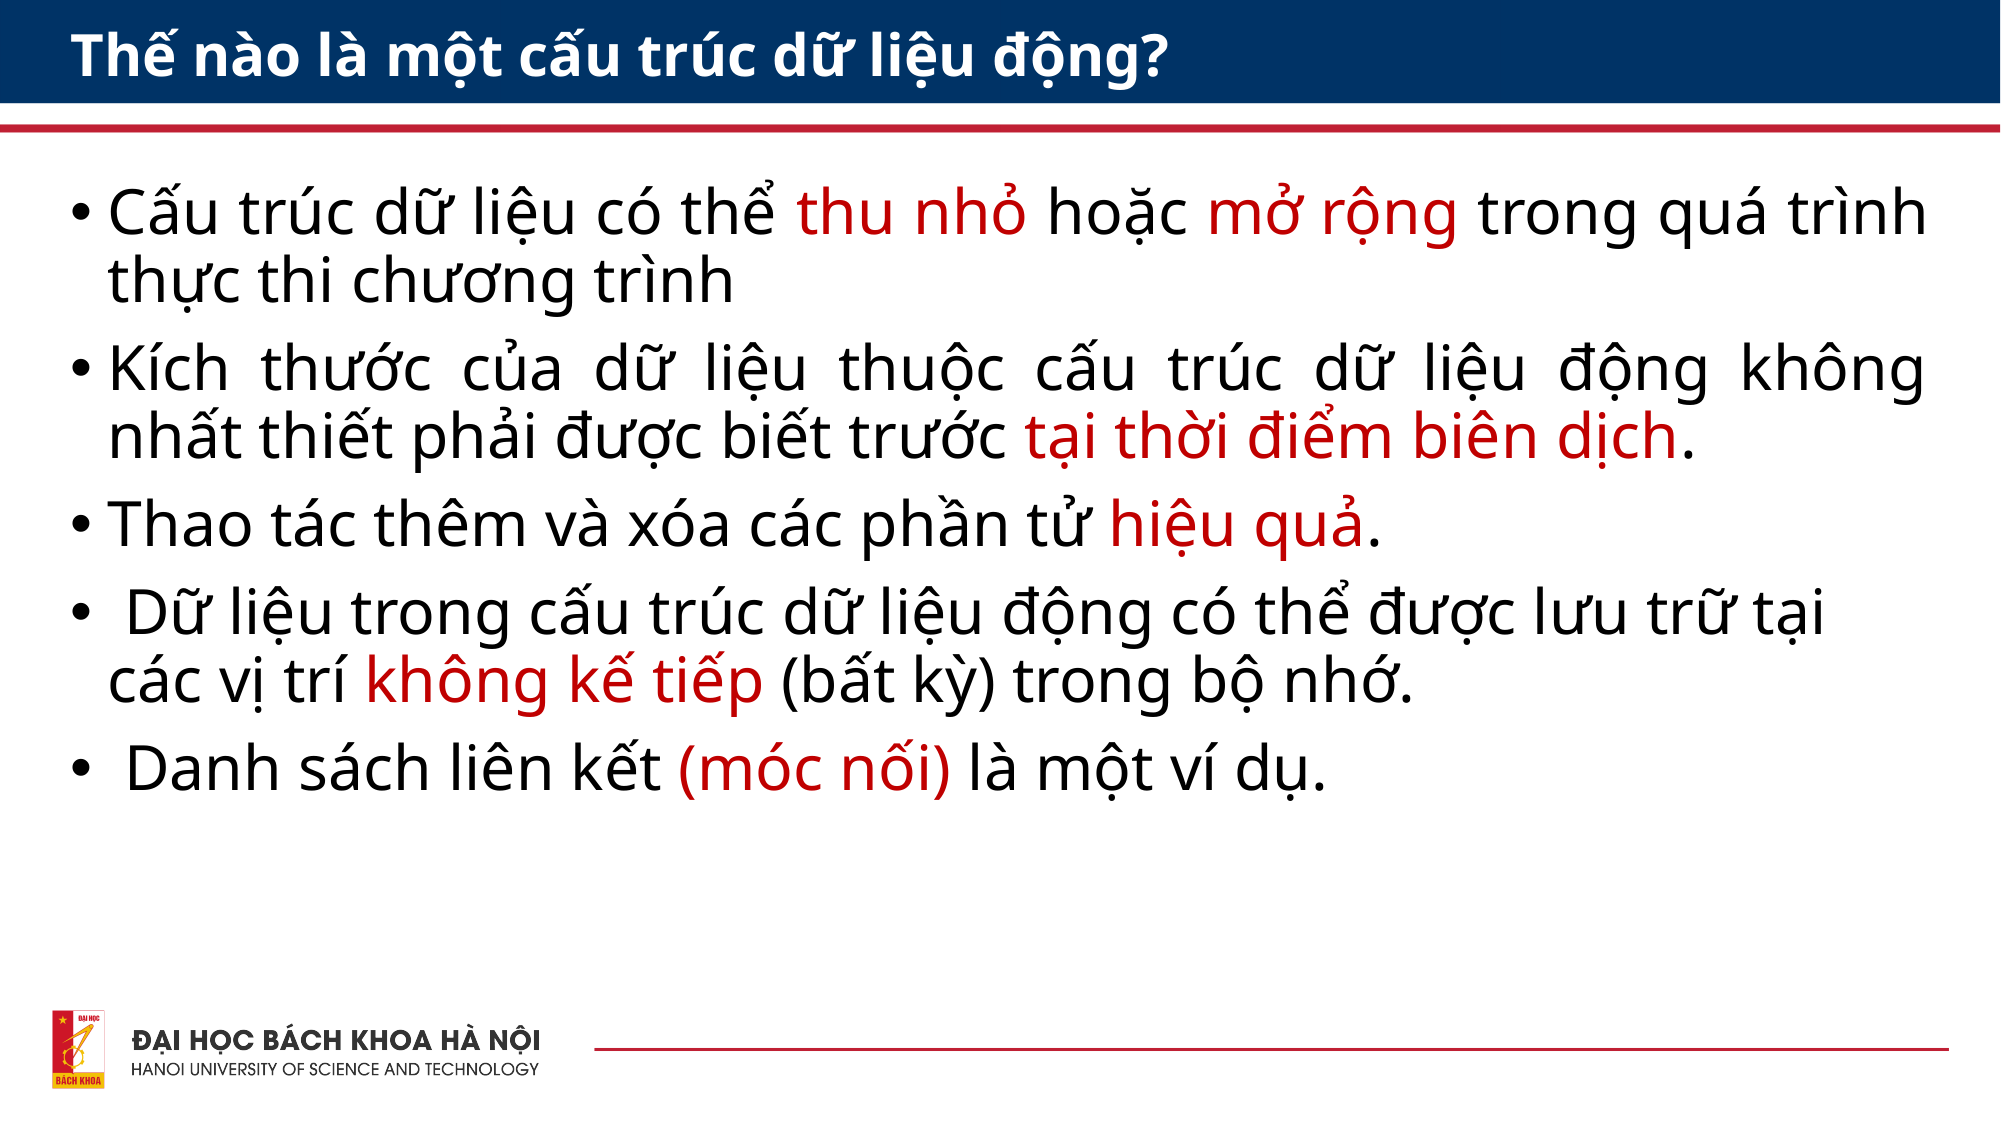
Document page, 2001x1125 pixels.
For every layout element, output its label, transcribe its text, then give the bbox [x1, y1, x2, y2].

picture [0, 0, 2001, 1125]
title Thế nào là một cấu trúc dữ liệu động? [55, 18, 1945, 90]
list Cấu trúc dữ liệu có thể thu nhỏ hoặc mở rộng trong quá trình thực thi chương trình Kích thước của dữ liệu thuộc cấu trúc dữ liệu động không nhất thiết phải được biết trước tại thời điểm biên dịch. Thao tác thêm và xóa các phần tử hiệu quả. Dữ liệu trong cấu trúc dữ liệu động có thể được lưu trữ tại các vị trí không kế tiếp (bất kỳ) trong bộ nhớ. Danh sách liên kết (móc nối) là một ví dụ. [55, 173, 1945, 980]
